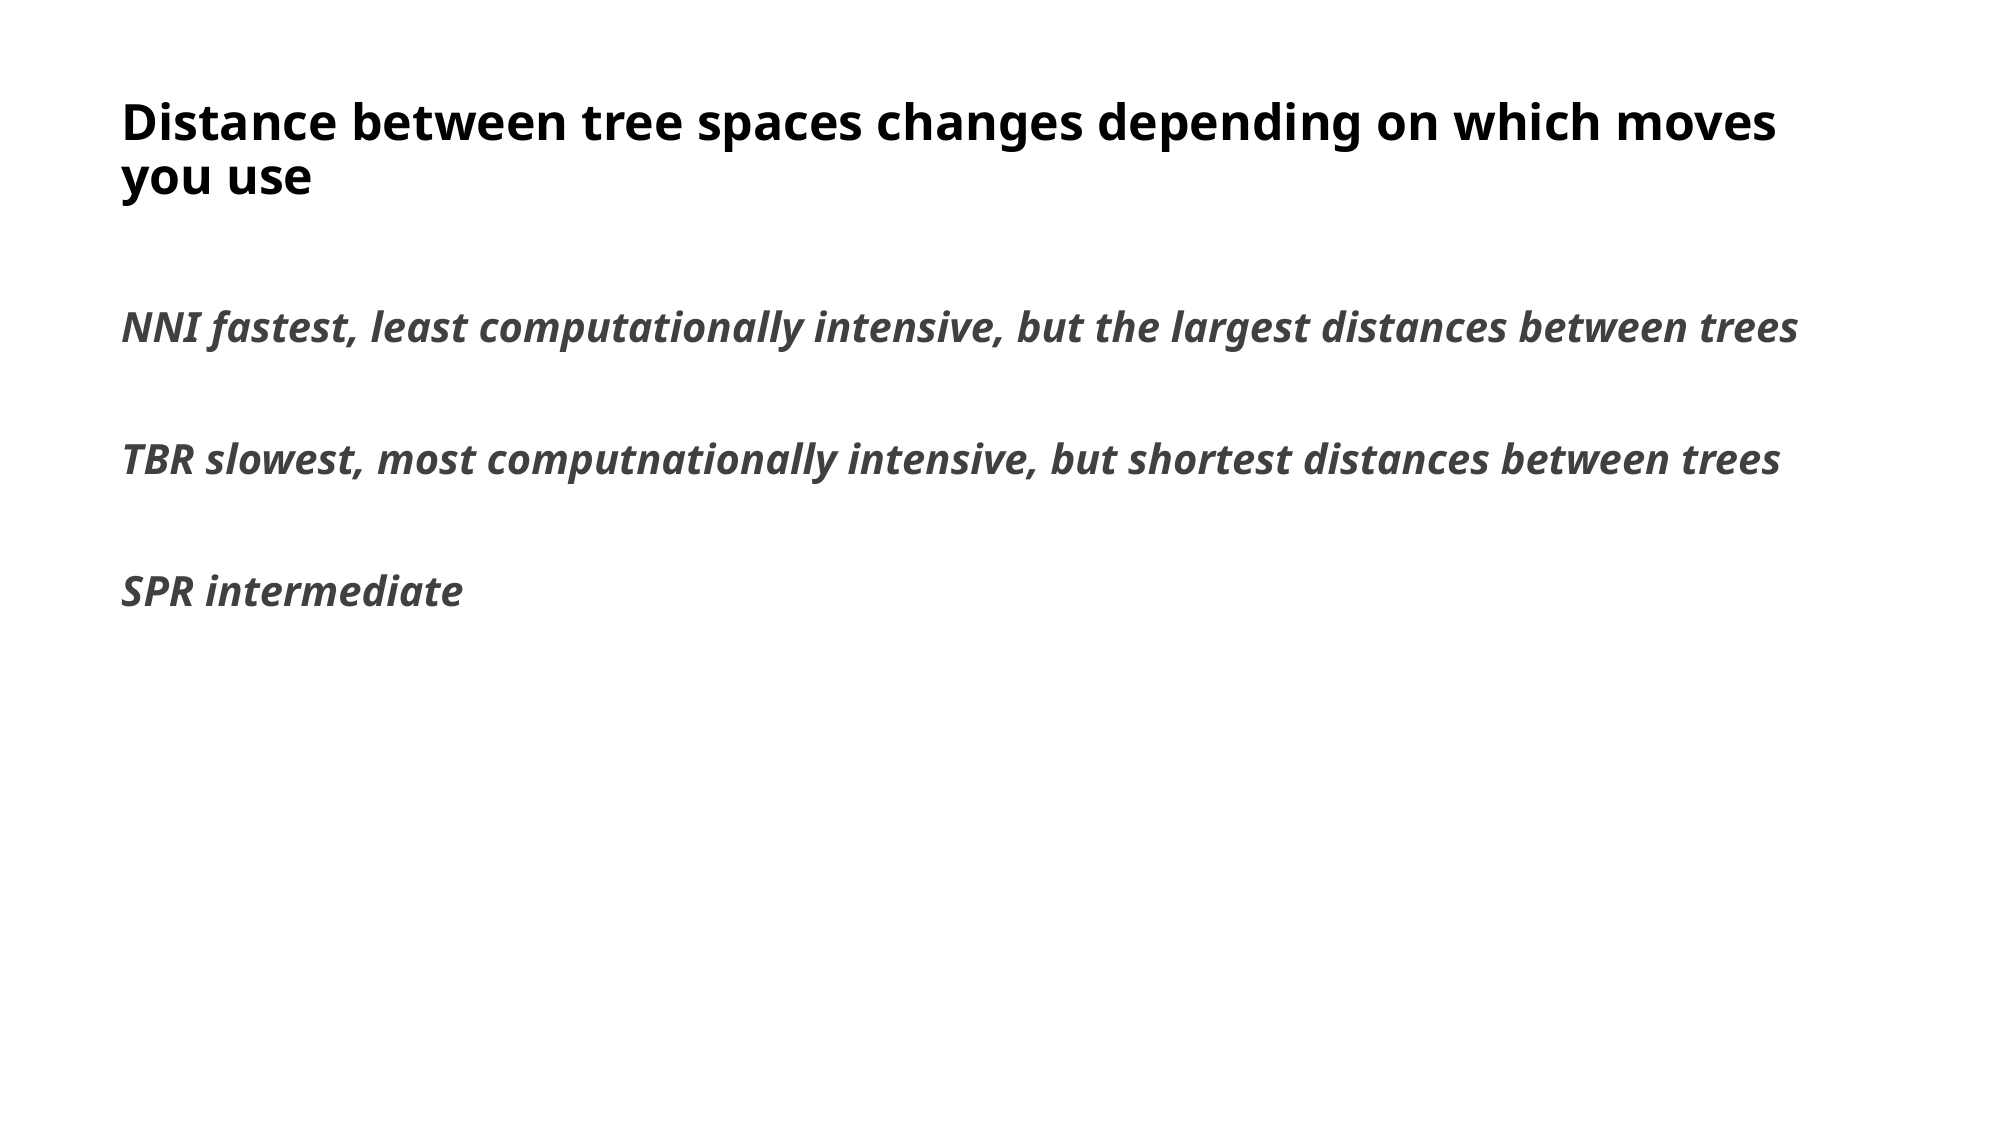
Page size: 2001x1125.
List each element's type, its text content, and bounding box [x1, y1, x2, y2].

title Distance between tree spaces changes depending on which moves you use [106, 42, 1832, 260]
list NNI fastest, least computationally intensive, but the largest distances between trees TBR slowest, most computnationally intensive, but shortest distances between trees SPR intermediate [106, 299, 1832, 1014]
